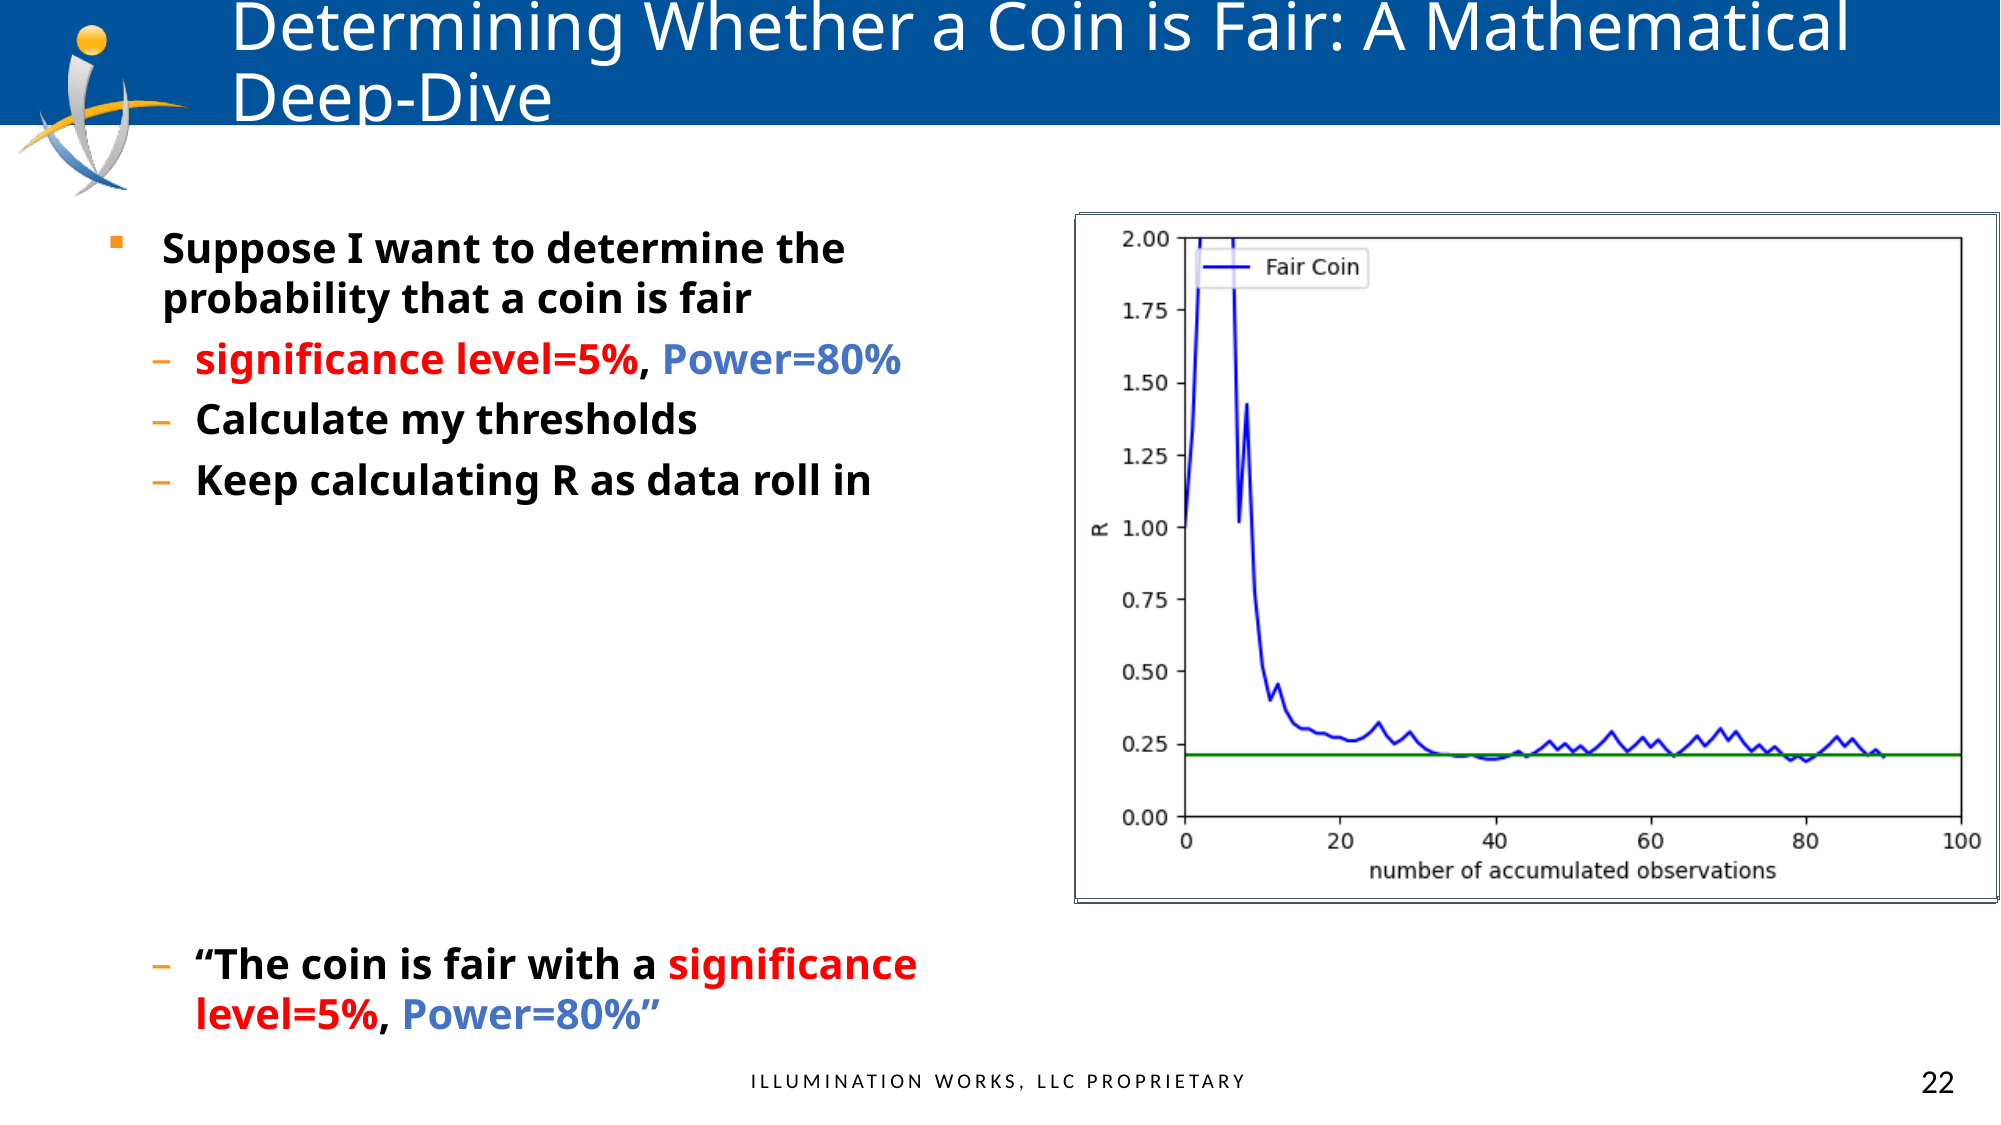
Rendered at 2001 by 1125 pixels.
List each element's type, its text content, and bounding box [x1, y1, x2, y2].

slide_number 21 [1519, 1050, 1970, 1110]
picture [0, 9, 204, 214]
title Determining Whether a Coin is Fair: A Mathematical Deep-Dive [215, 24, 1924, 105]
picture [1074, 212, 2000, 904]
